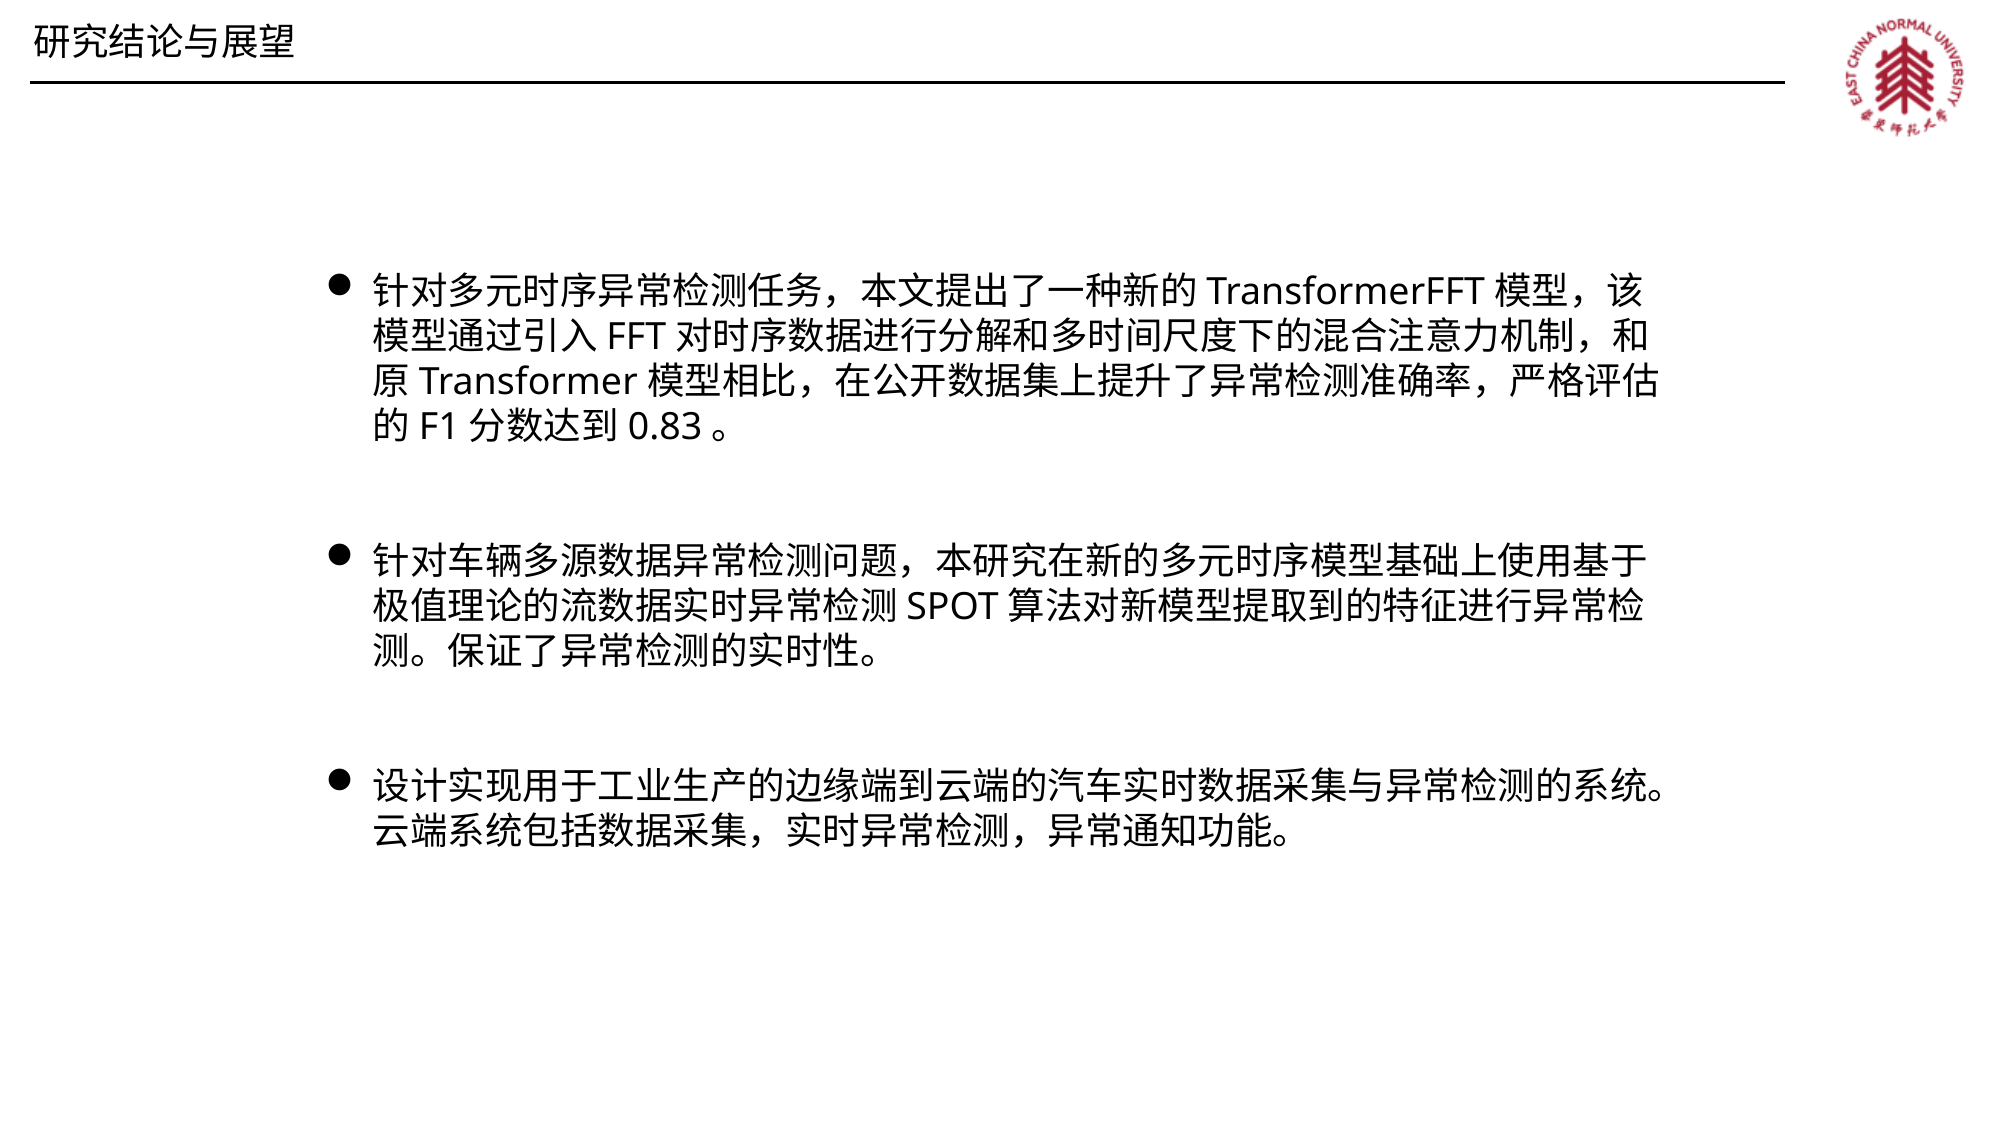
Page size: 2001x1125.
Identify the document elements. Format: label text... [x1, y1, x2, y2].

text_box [19, 10, 1786, 83]
text_box 针对多元时序异常检测任务，本文提出了一种新的TransformerFFT模型，该模型通过引入FFT对时序数据进行分解和多时间尺度下的混合注意力机制，和原Transformer模型相比，在公开数据集上提升了异常检测准确率，严格评估的F1分数达到0.83。 针对车辆多源数据异常检测问题，本研究在新的多元时序模型基础上使用基于极值理论的流数据实时异常检测SPOT算法对新模型提取到的特征进行异常检测。保证了异常检测的实时性。 设计实现用于工业生产的边缘端到云端的汽车实时数据采集与异常检测的系统。云端系统包括数据采集，实时异常检测，异常通知功能。 [310, 259, 1690, 860]
picture [1831, 10, 1981, 150]
